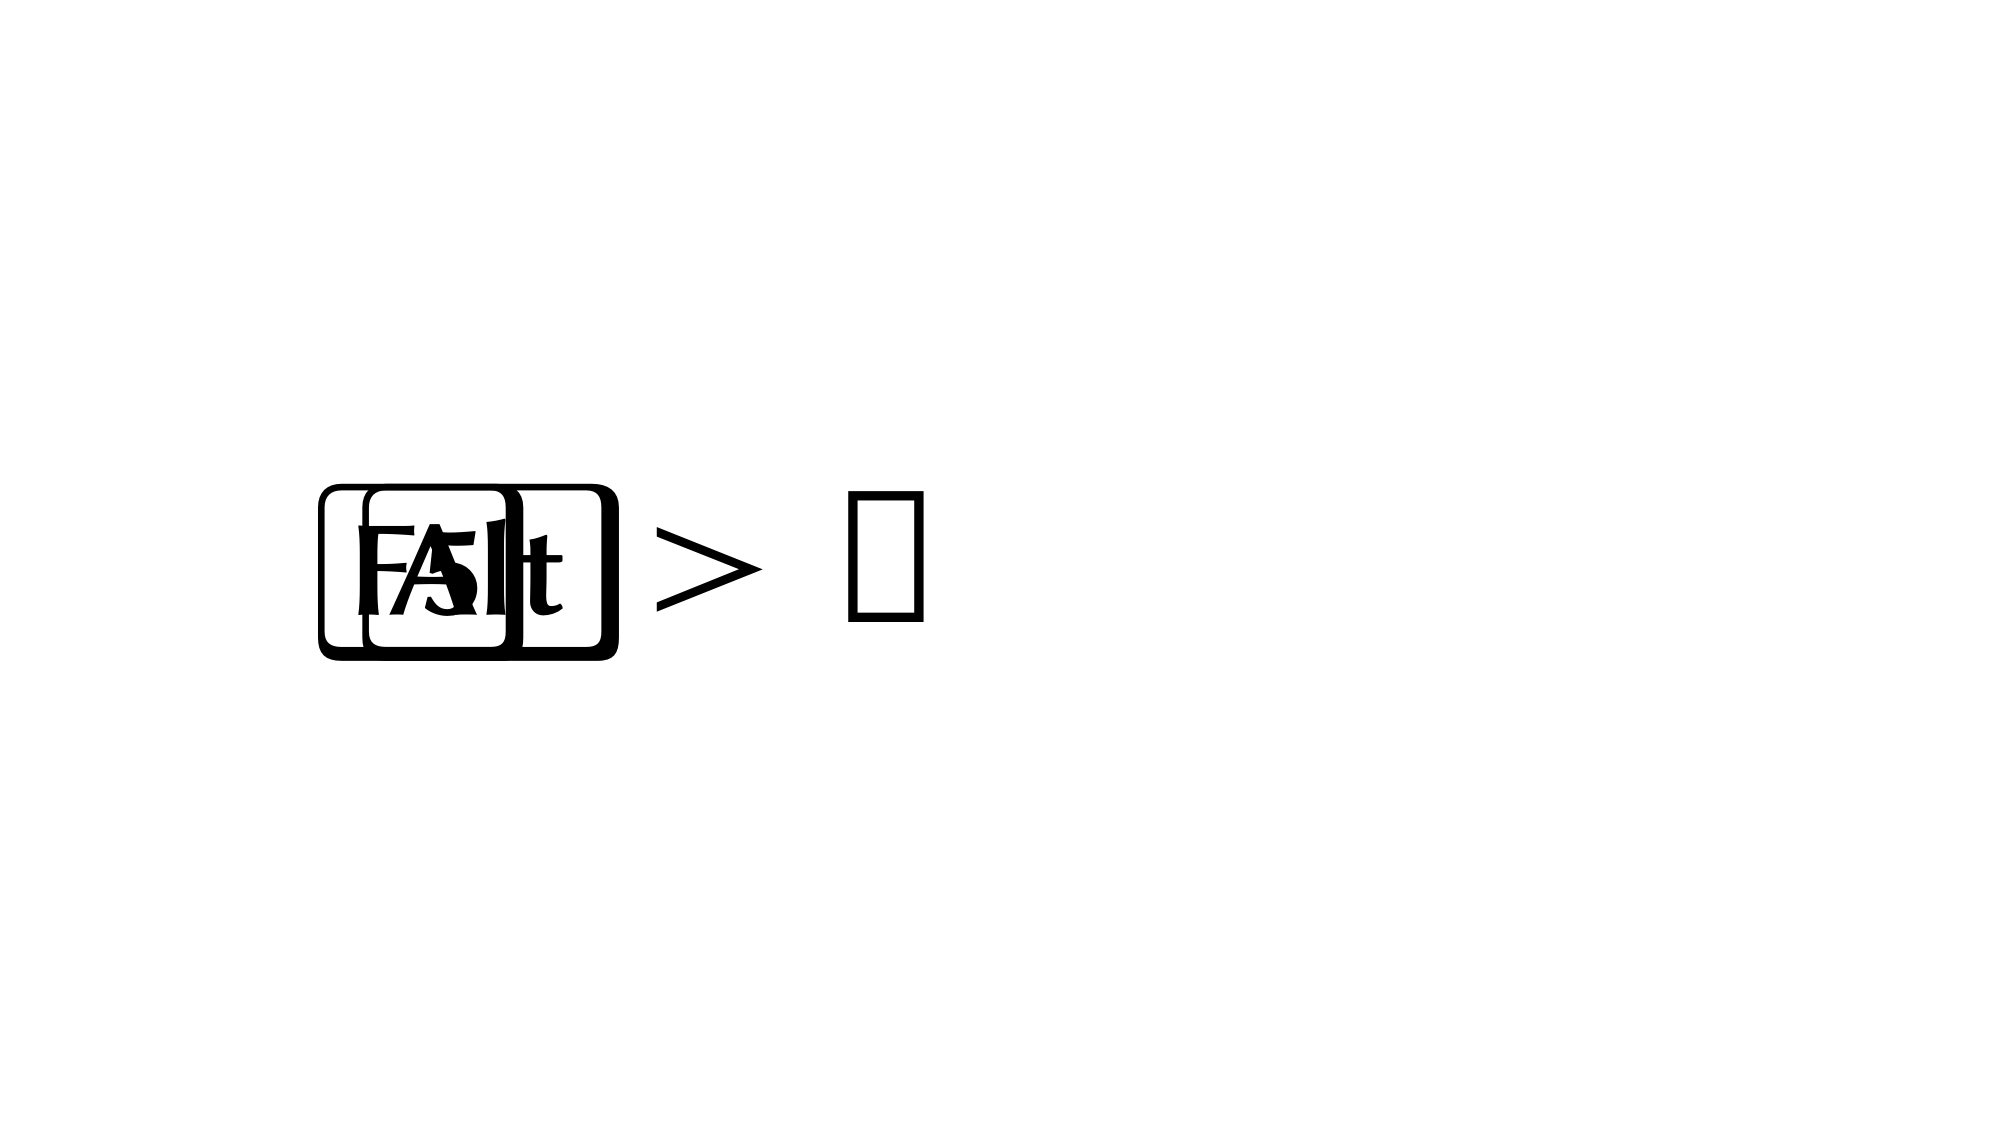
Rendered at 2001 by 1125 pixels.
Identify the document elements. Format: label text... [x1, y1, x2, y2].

text_box     [282, 431, 2000, 667]
